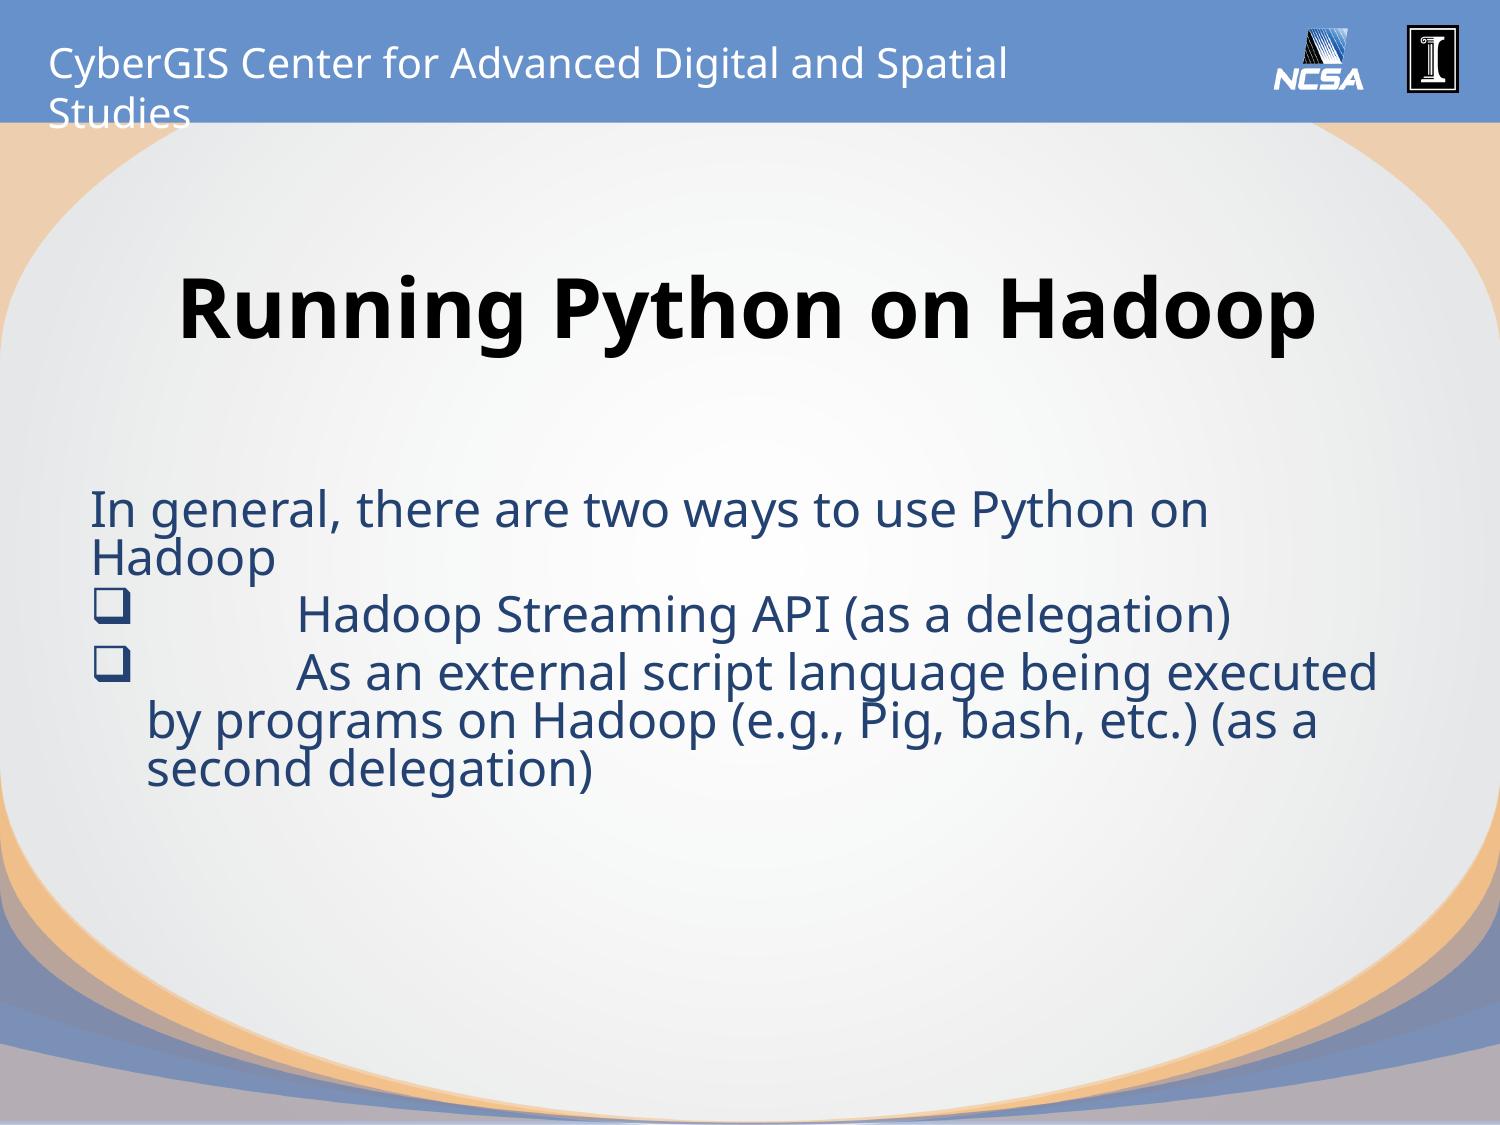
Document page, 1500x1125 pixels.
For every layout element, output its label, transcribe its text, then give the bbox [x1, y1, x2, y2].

text_box In general, there are two ways to use Python on Hadoop Hadoop Streaming API (as a delegation) As an external script language being executed by programs on Hadoop (e.g., Pig, bash, etc.) (as a second delegation) [75, 481, 1423, 1018]
picture [0, 0, 1500, 1125]
title Running Python on Hadoop [0, 143, 1498, 363]
